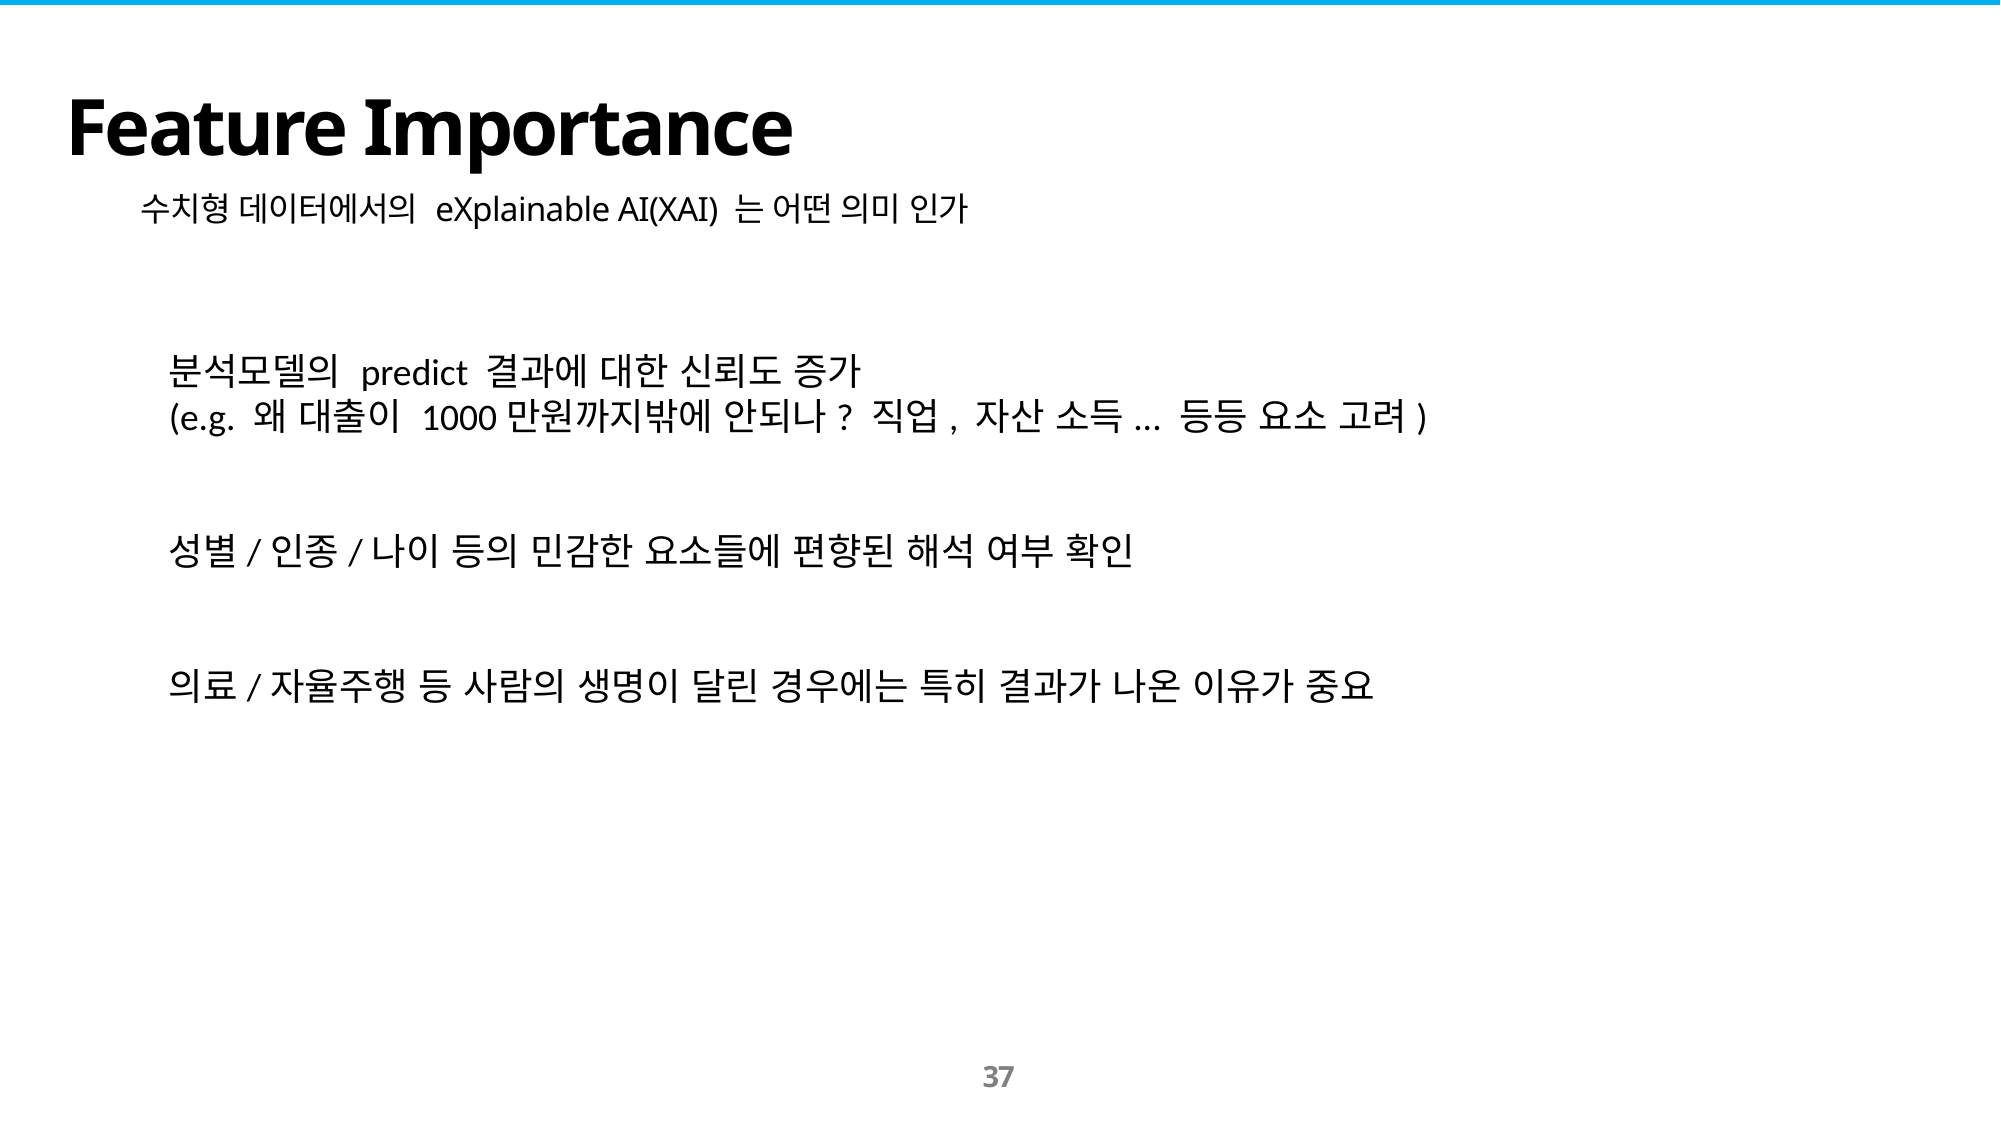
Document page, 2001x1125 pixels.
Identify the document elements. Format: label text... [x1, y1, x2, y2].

text_box 수치형 데이터에서의 eXplainable AI(XAI) 는 어떤 의미 인가 [140, 188, 1547, 229]
text_box 분석모델의 predict 결과에 대한 신뢰도 증가 (e.g. 왜 대출이 1000만원까지밖에 안되나? 직업, 자산 소득... 등등 요소 고려) 성별/인종/나이 등의 민감한 요소들에 편향된 해석 여부 확인 의료/자율주행 등 사람의 생명이 달린 경우에는 특히 결과가 나온 이유가 중요 [154, 340, 1443, 716]
text_box Feature Importance [64, 77, 796, 172]
